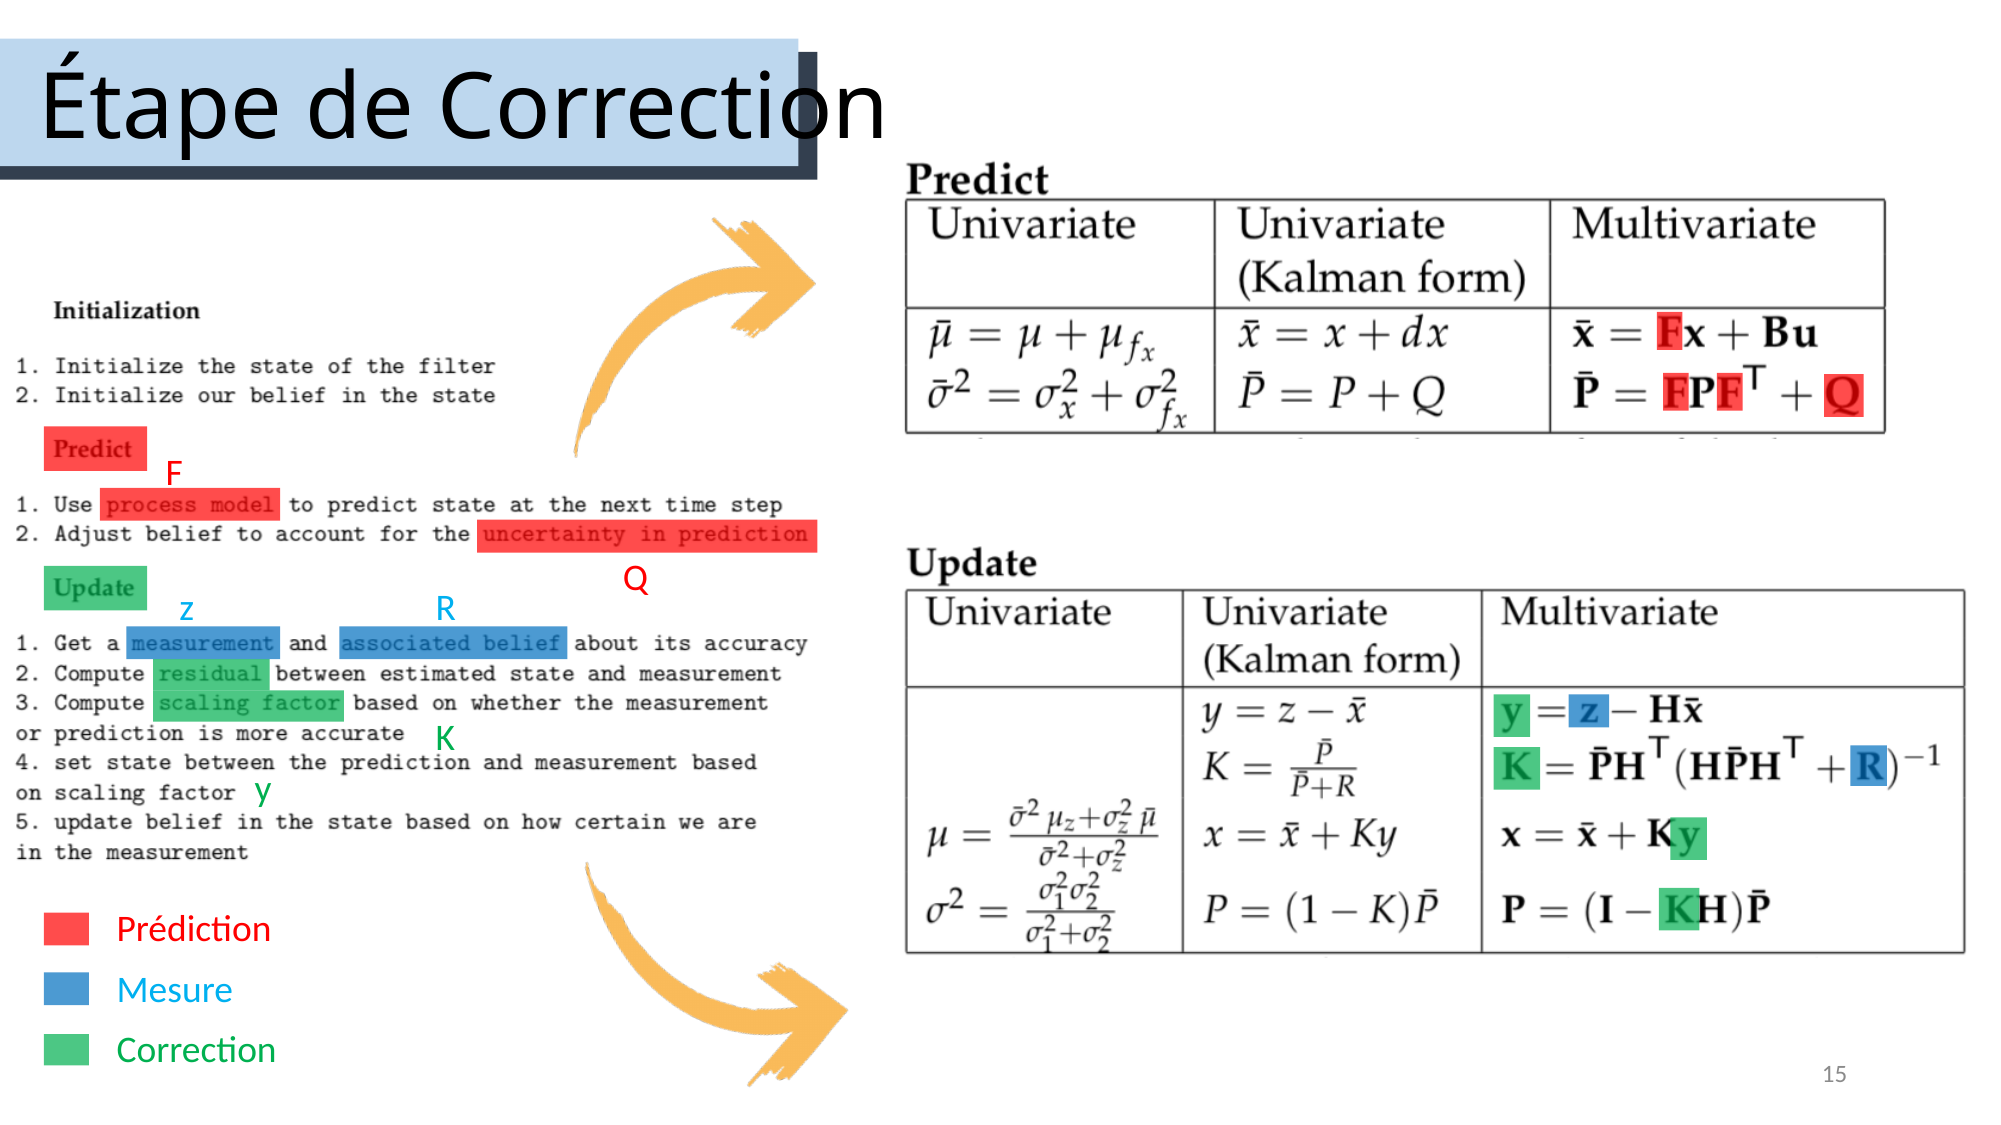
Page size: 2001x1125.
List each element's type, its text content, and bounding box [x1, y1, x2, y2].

title Étape de Correction [0, 0, 1725, 218]
slide_number 15 [1412, 1042, 1863, 1103]
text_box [0, 38, 818, 180]
picture [9, 168, 1975, 1125]
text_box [897, 157, 1891, 439]
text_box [43, 896, 340, 1079]
